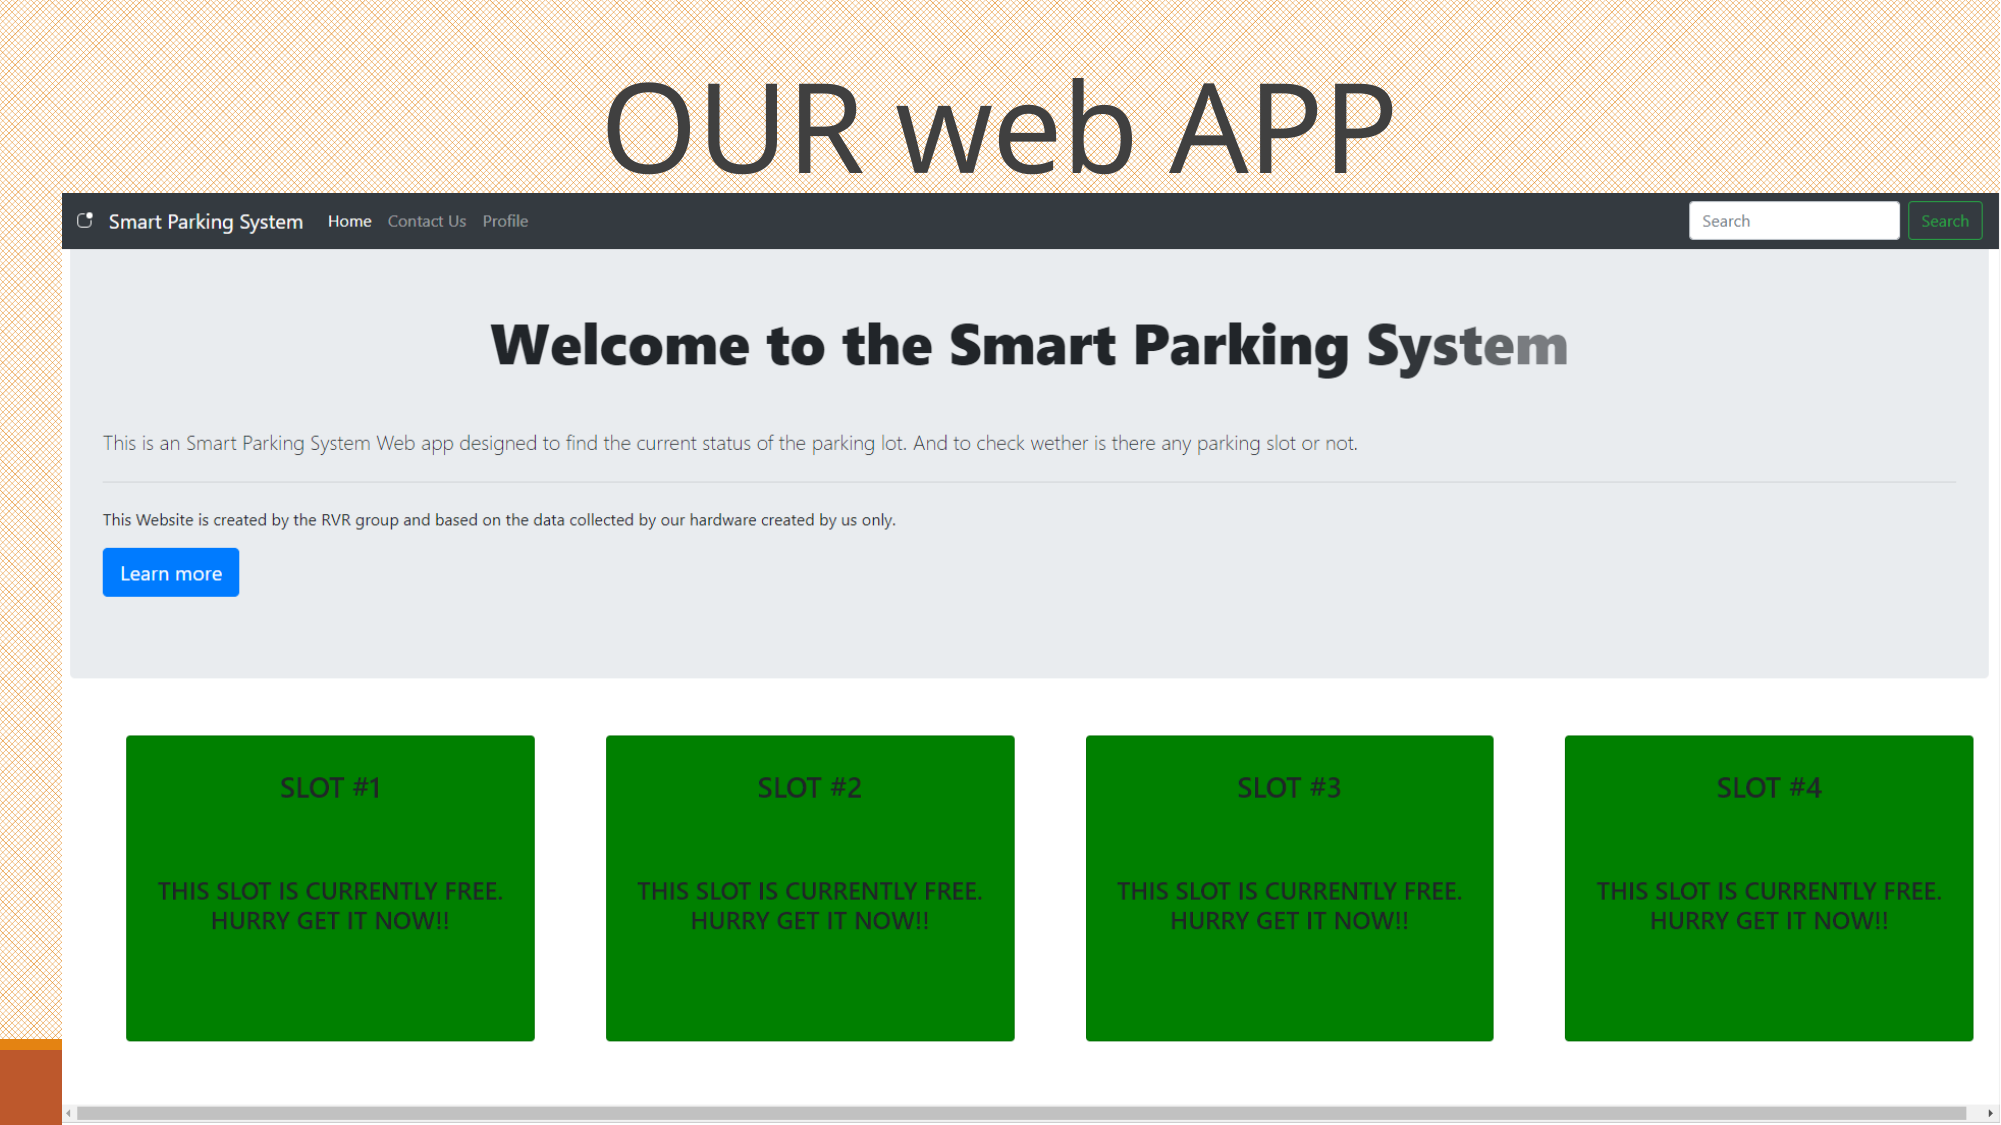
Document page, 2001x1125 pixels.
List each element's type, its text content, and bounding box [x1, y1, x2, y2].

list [61, 193, 2000, 1125]
title OUR web APP [174, 34, 1825, 190]
